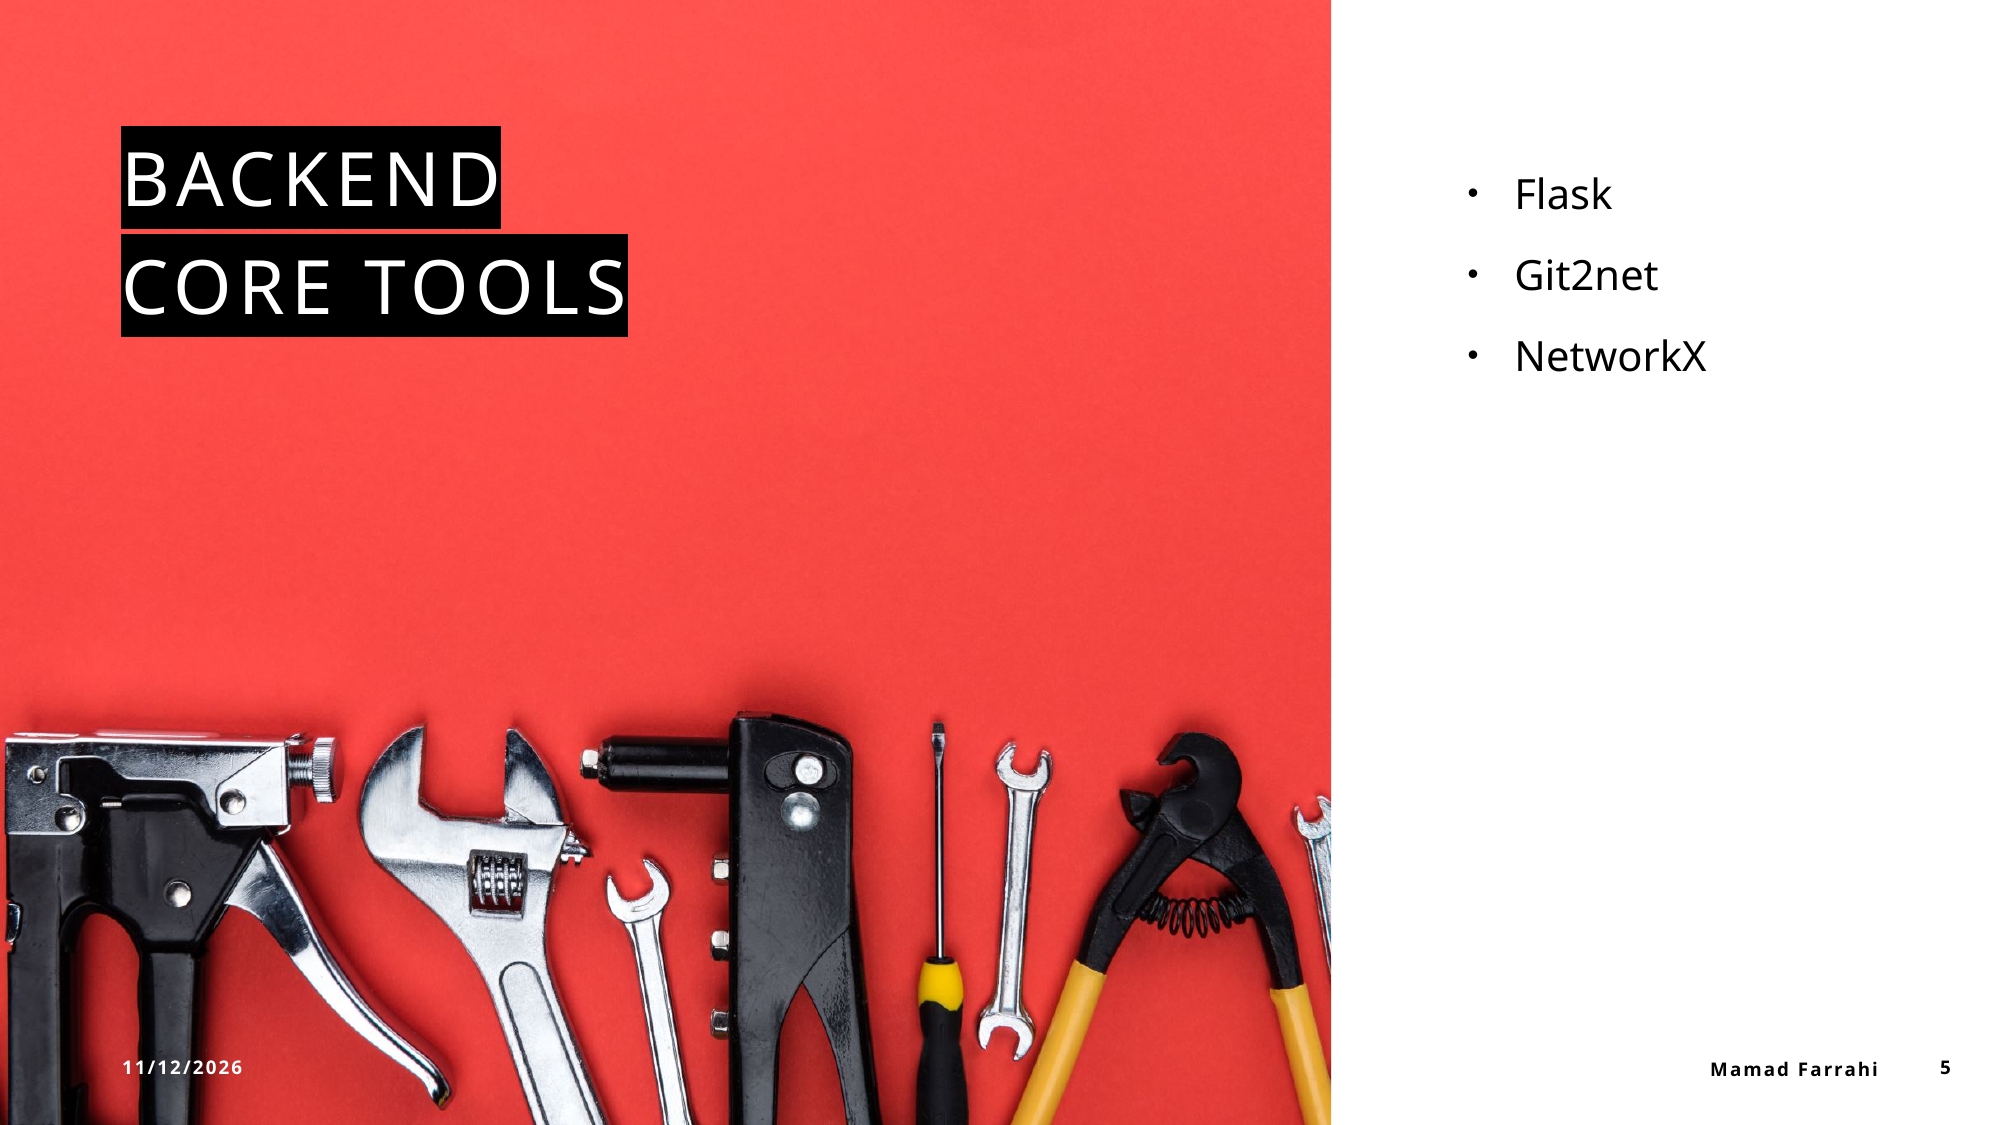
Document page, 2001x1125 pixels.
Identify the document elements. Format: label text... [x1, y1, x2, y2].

footer Mamad Farrahi [1332, 1038, 1877, 1099]
list Flask Git2net NetworkX [1452, 149, 1894, 1019]
slide_number 5 [1877, 1038, 1966, 1099]
picture [0, 0, 1332, 1125]
